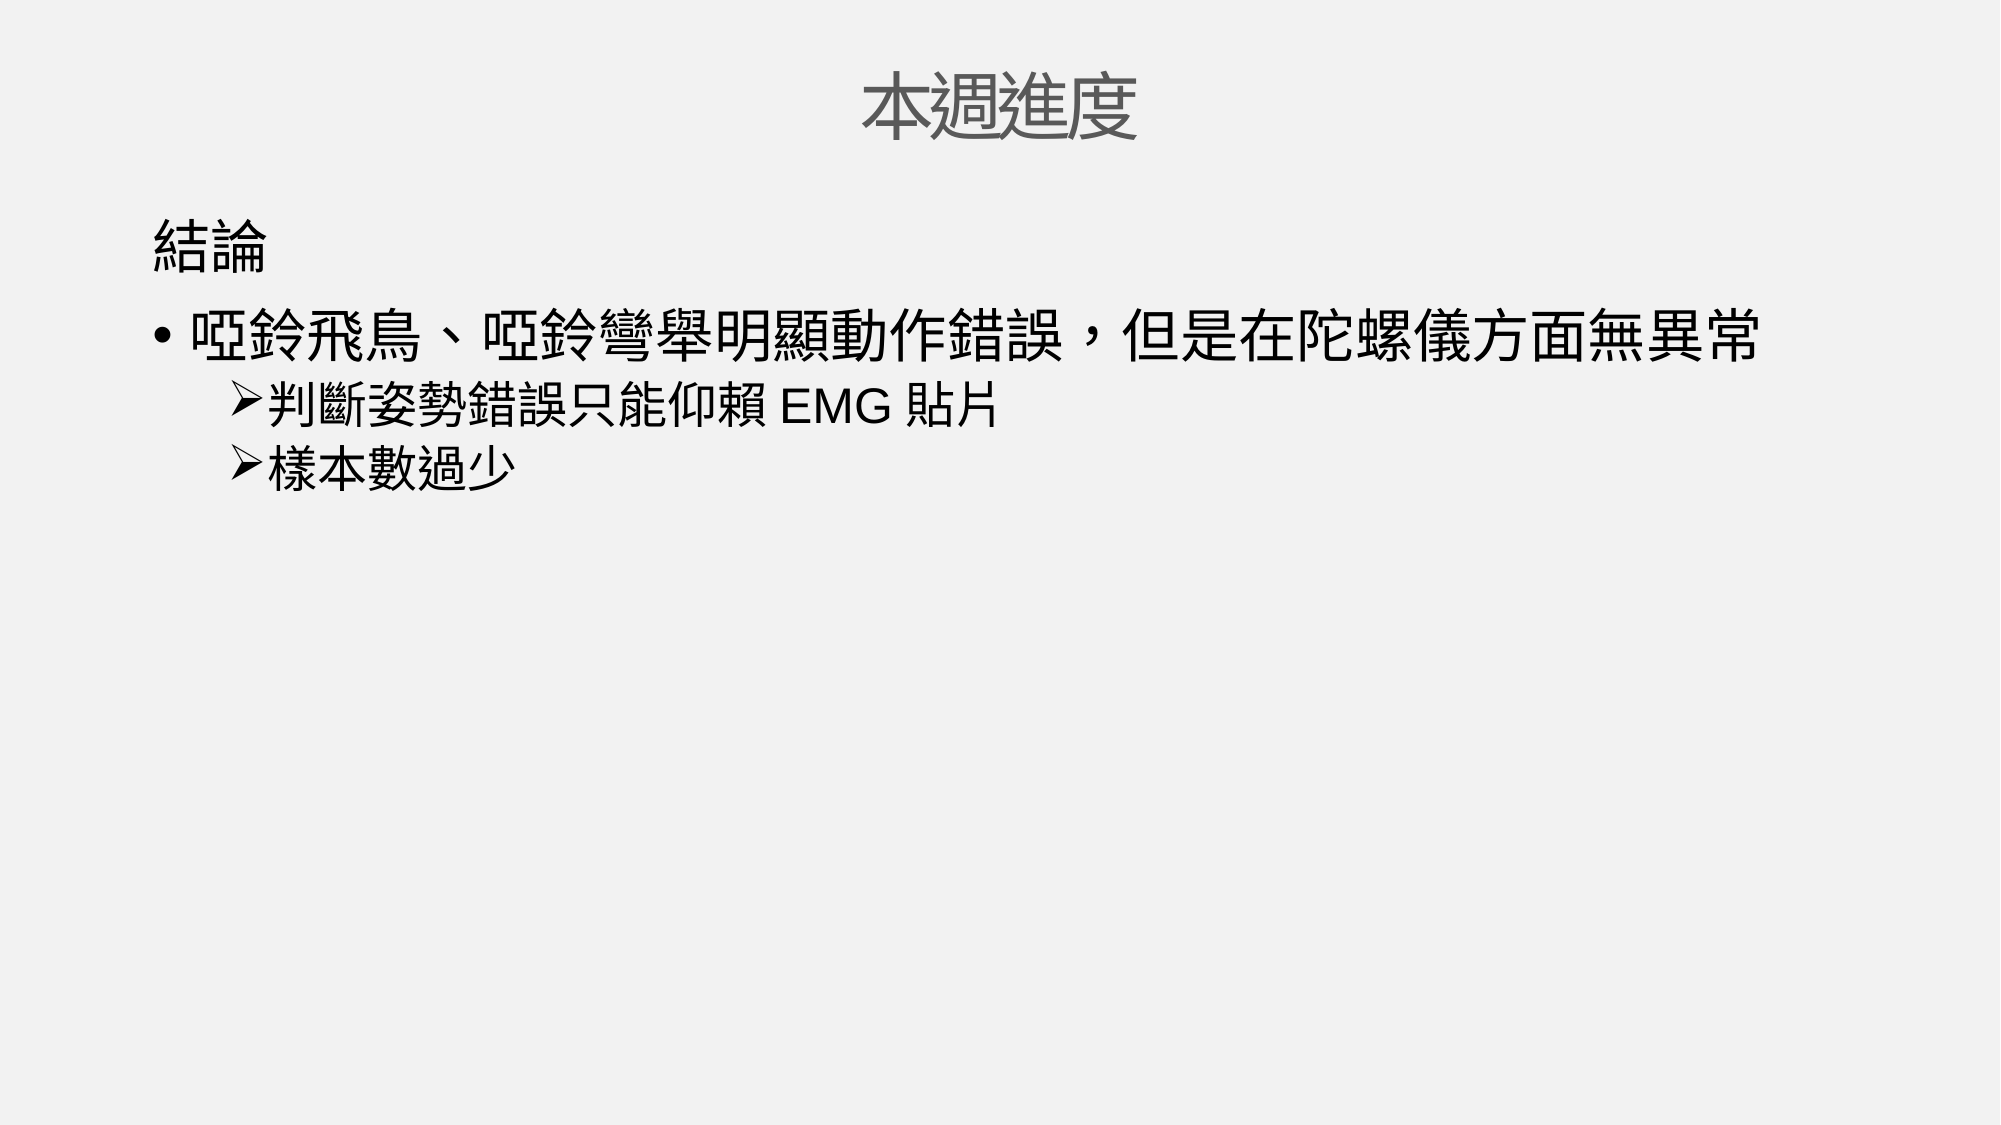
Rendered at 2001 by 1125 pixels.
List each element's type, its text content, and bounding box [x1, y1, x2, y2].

list 啞鈴飛鳥、啞鈴彎舉明顯動作錯誤，但是在陀螺儀方面無異常 判斷姿勢錯誤只能仰賴EMG貼片 樣本數過少 [137, 299, 1863, 1014]
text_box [573, 52, 1427, 214]
text_box 結論 [137, 220, 917, 280]
